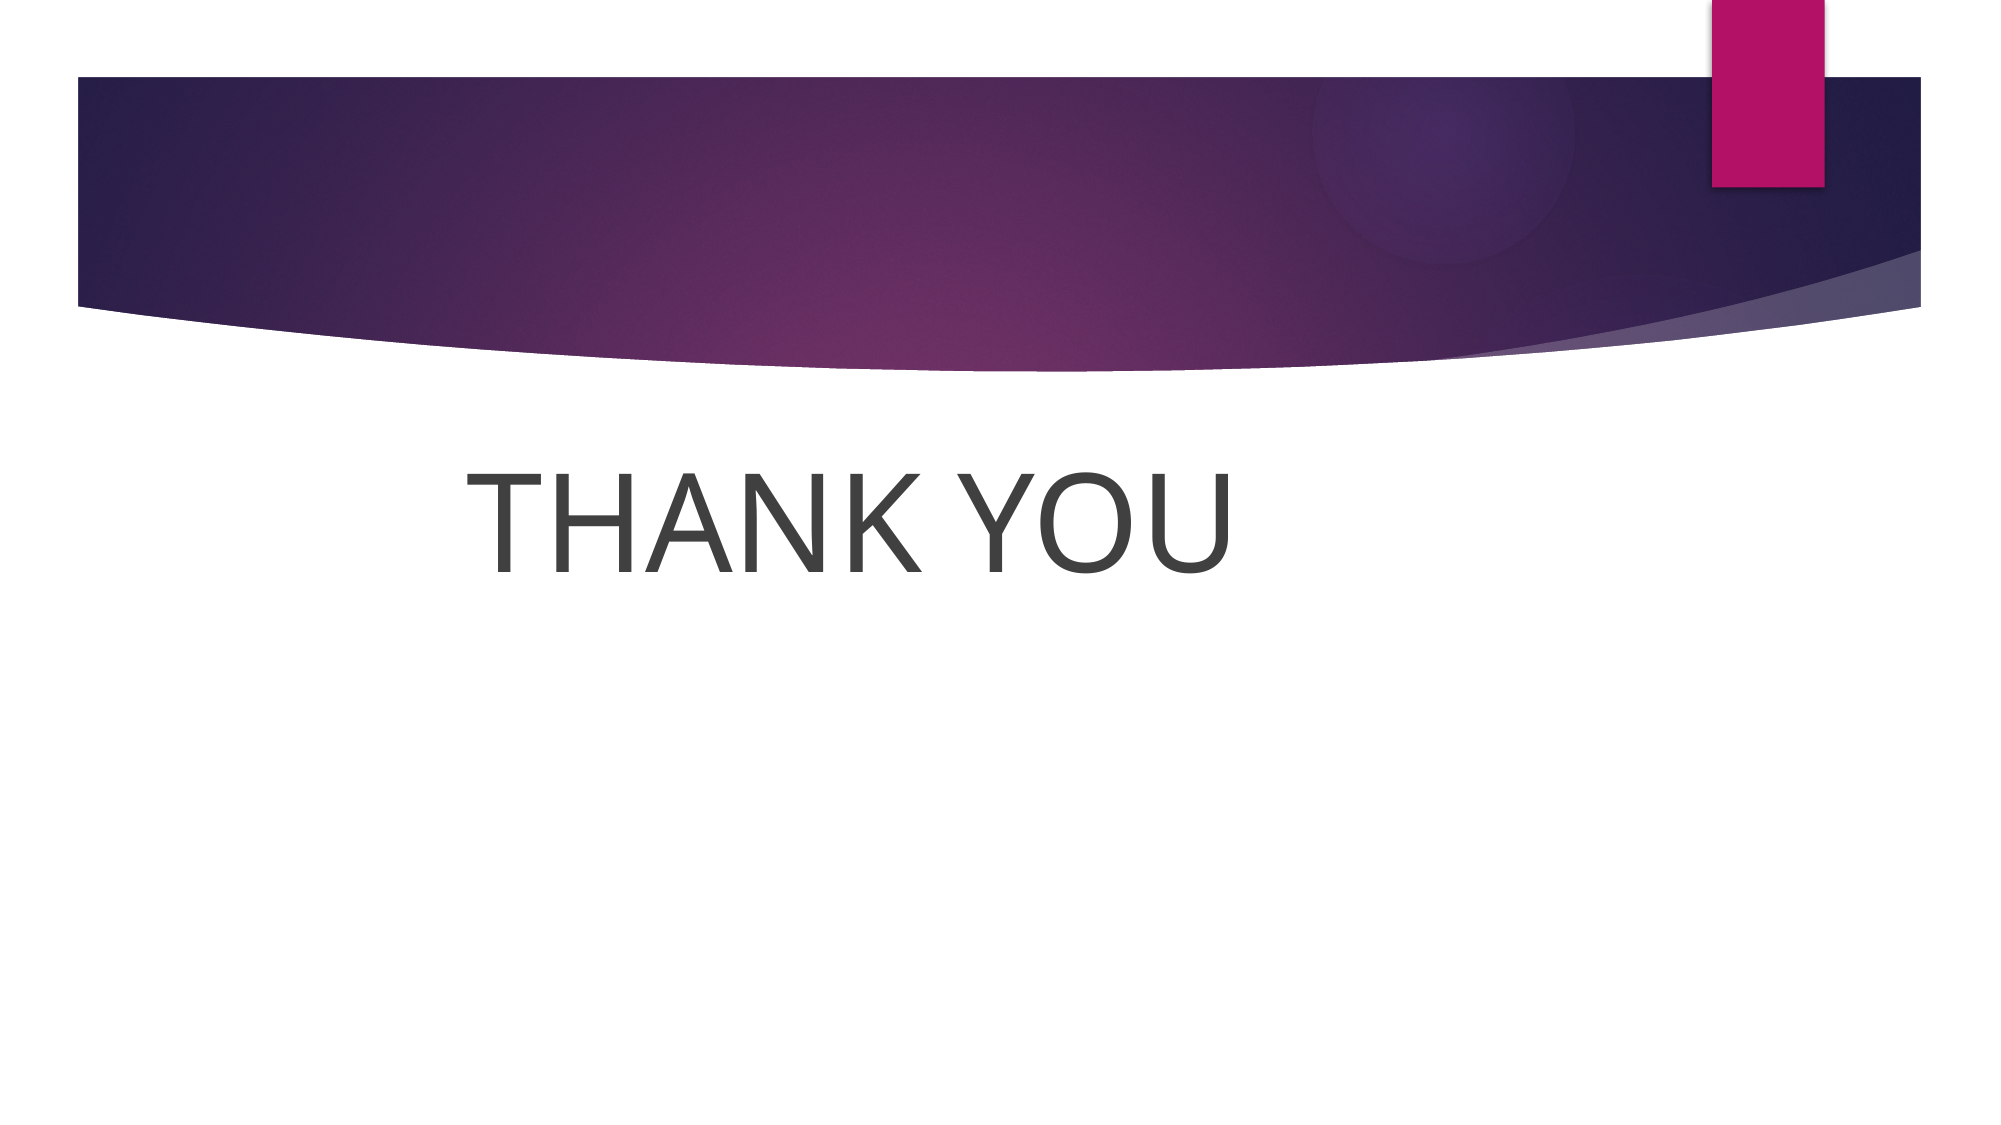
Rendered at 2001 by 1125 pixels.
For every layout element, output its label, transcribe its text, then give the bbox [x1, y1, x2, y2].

list THANK YOU [237, 427, 1638, 649]
